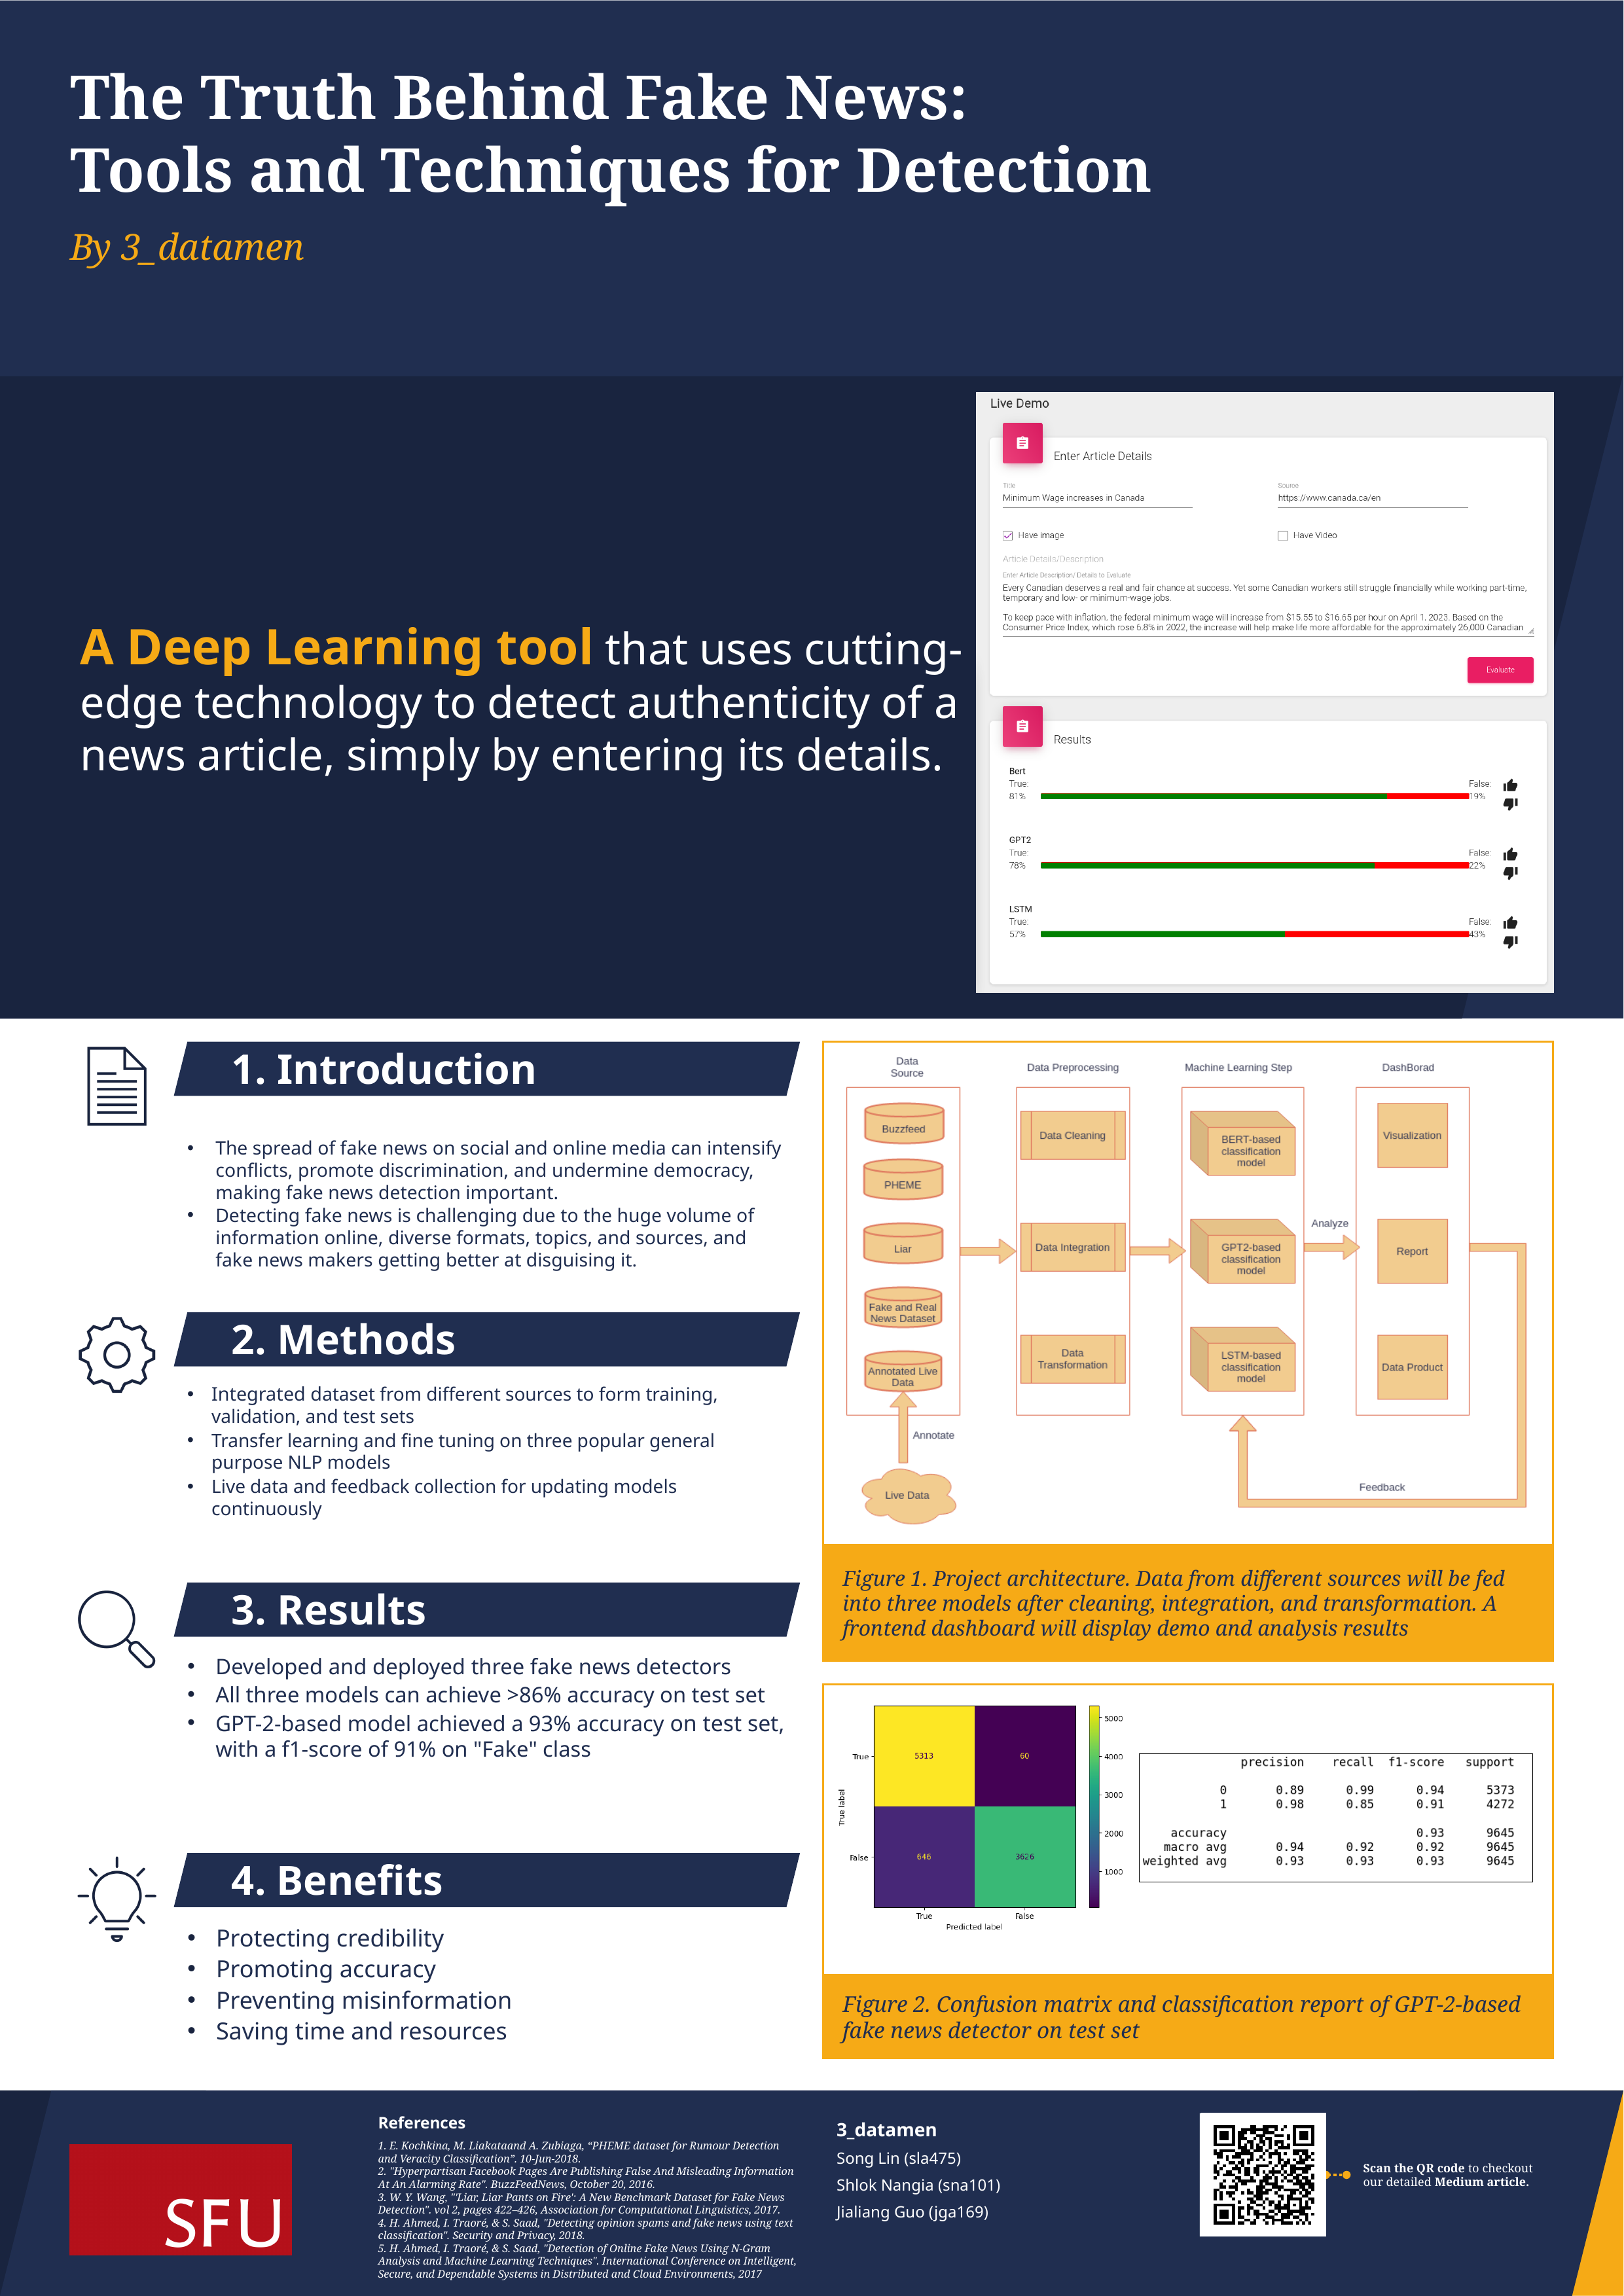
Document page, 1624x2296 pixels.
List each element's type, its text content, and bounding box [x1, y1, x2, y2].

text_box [173, 1853, 801, 2058]
text_box A Deep Learning tool that uses cutting-edge technology to detect authenticity of a news article, simply by entering its details. [70, 525, 976, 870]
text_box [823, 1041, 1553, 1661]
picture [70, 1039, 164, 1133]
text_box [173, 1582, 801, 1788]
picture [1139, 1753, 1533, 1882]
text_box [173, 1041, 802, 1288]
picture [63, 1302, 170, 1408]
picture [1201, 2113, 1326, 2236]
text_box By 3_datamen [70, 224, 1553, 268]
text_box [173, 1312, 802, 1534]
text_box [823, 1684, 1553, 2058]
picture [846, 1055, 1526, 1528]
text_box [1199, 2113, 1553, 2237]
picture [70, 1582, 164, 1676]
text_box [0, 376, 1623, 1019]
picture [833, 1700, 1128, 1936]
text_box The Truth Behind Fake News: Tools and Techniques for Detection [70, 58, 1553, 212]
text_box [0, 0, 1624, 1019]
picture [976, 392, 1554, 993]
picture [70, 1853, 164, 1946]
picture [69, 2144, 292, 2255]
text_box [0, 2090, 1624, 2296]
